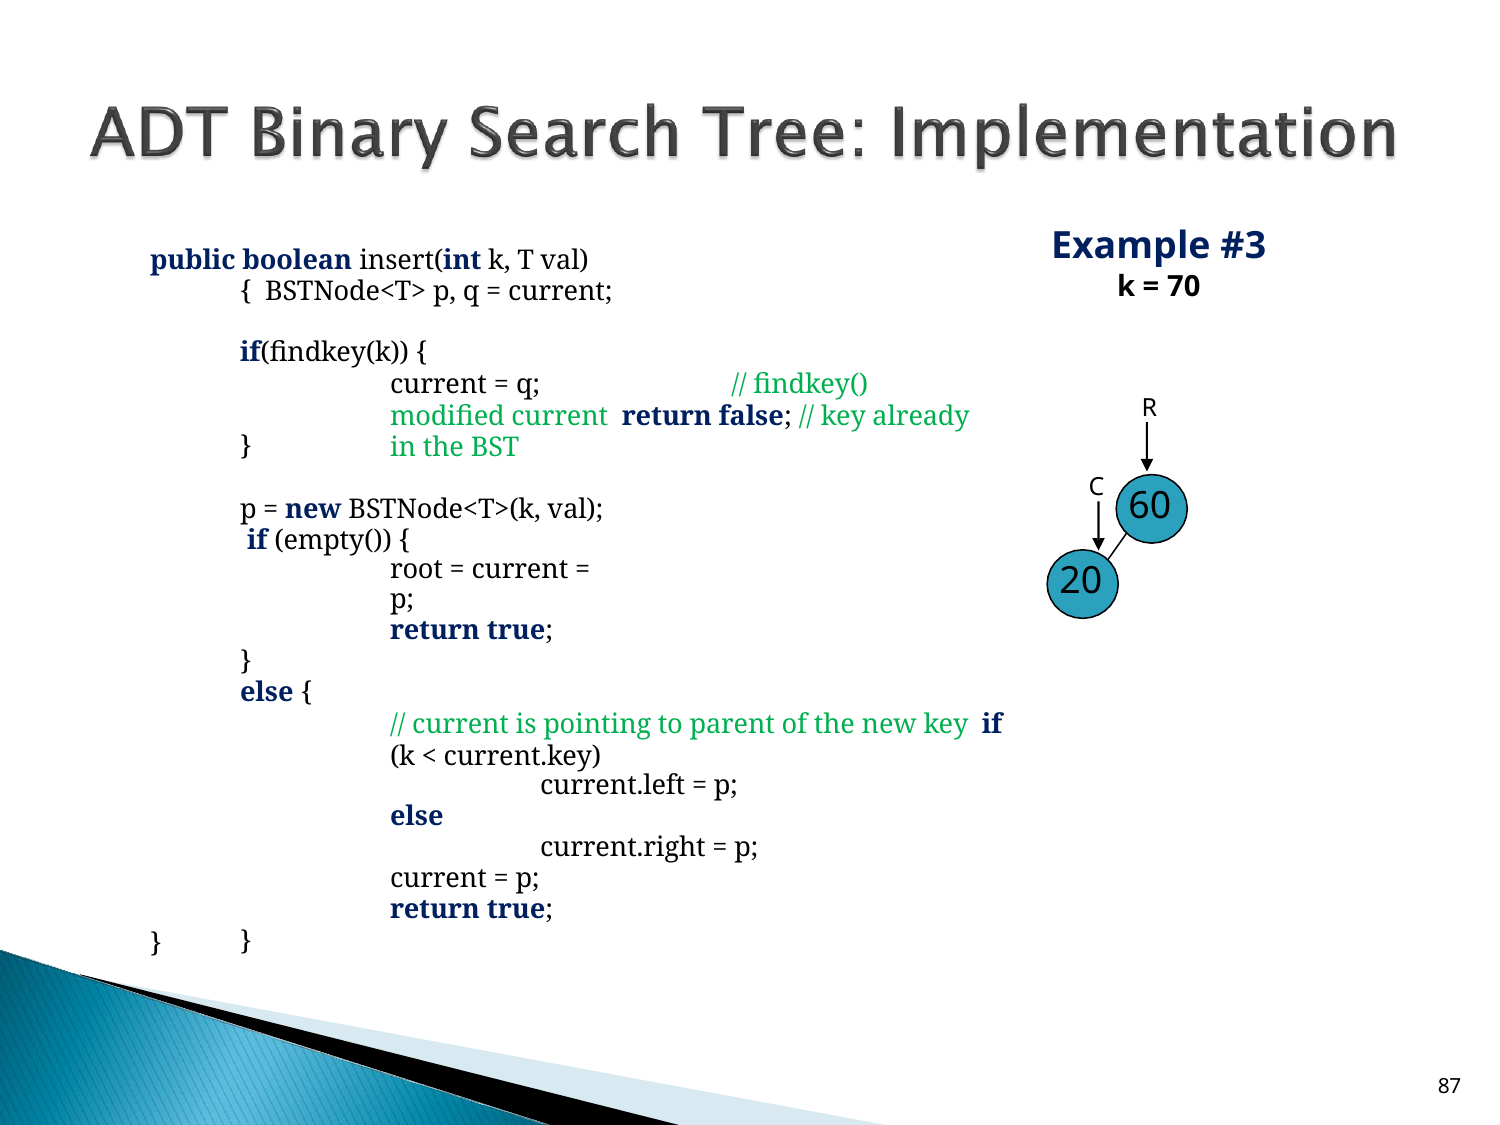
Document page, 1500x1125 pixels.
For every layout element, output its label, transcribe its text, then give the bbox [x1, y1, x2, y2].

text_box } [237, 428, 256, 461]
text_box [1132, 474, 1171, 480]
slide_number 10 [1435, 1054, 1469, 1125]
text_box [1092, 501, 1105, 551]
text_box C [1086, 470, 1109, 501]
picture [0, 948, 558, 1125]
text_box public boolean insert(int k, T val) { BSTNode<T> p, q = current; [147, 243, 232, 306]
text_box 20 [1057, 556, 1109, 602]
text_box R [1139, 409, 1160, 422]
text_box [44, 75, 1465, 186]
text_box [1140, 422, 1154, 472]
title Example #3 k = 70 [232, 220, 1268, 409]
text_box if(findkey(k)) { current = q; // findkey() modified current return false; // key already in the BST [237, 409, 974, 462]
text_box [1062, 549, 1103, 556]
text_box 60 [1126, 480, 1178, 527]
text_box [1116, 485, 1188, 544]
text_box p = new BSTNode<T>(k, val); if (empty()) { root = current = p; return true; } else { // current is pointing to parent of the new key if (k < current.key) current.left = p; else current.right = p; current = p; return true; } [237, 492, 1029, 957]
text_box } [147, 925, 166, 959]
text_box [1047, 560, 1119, 619]
